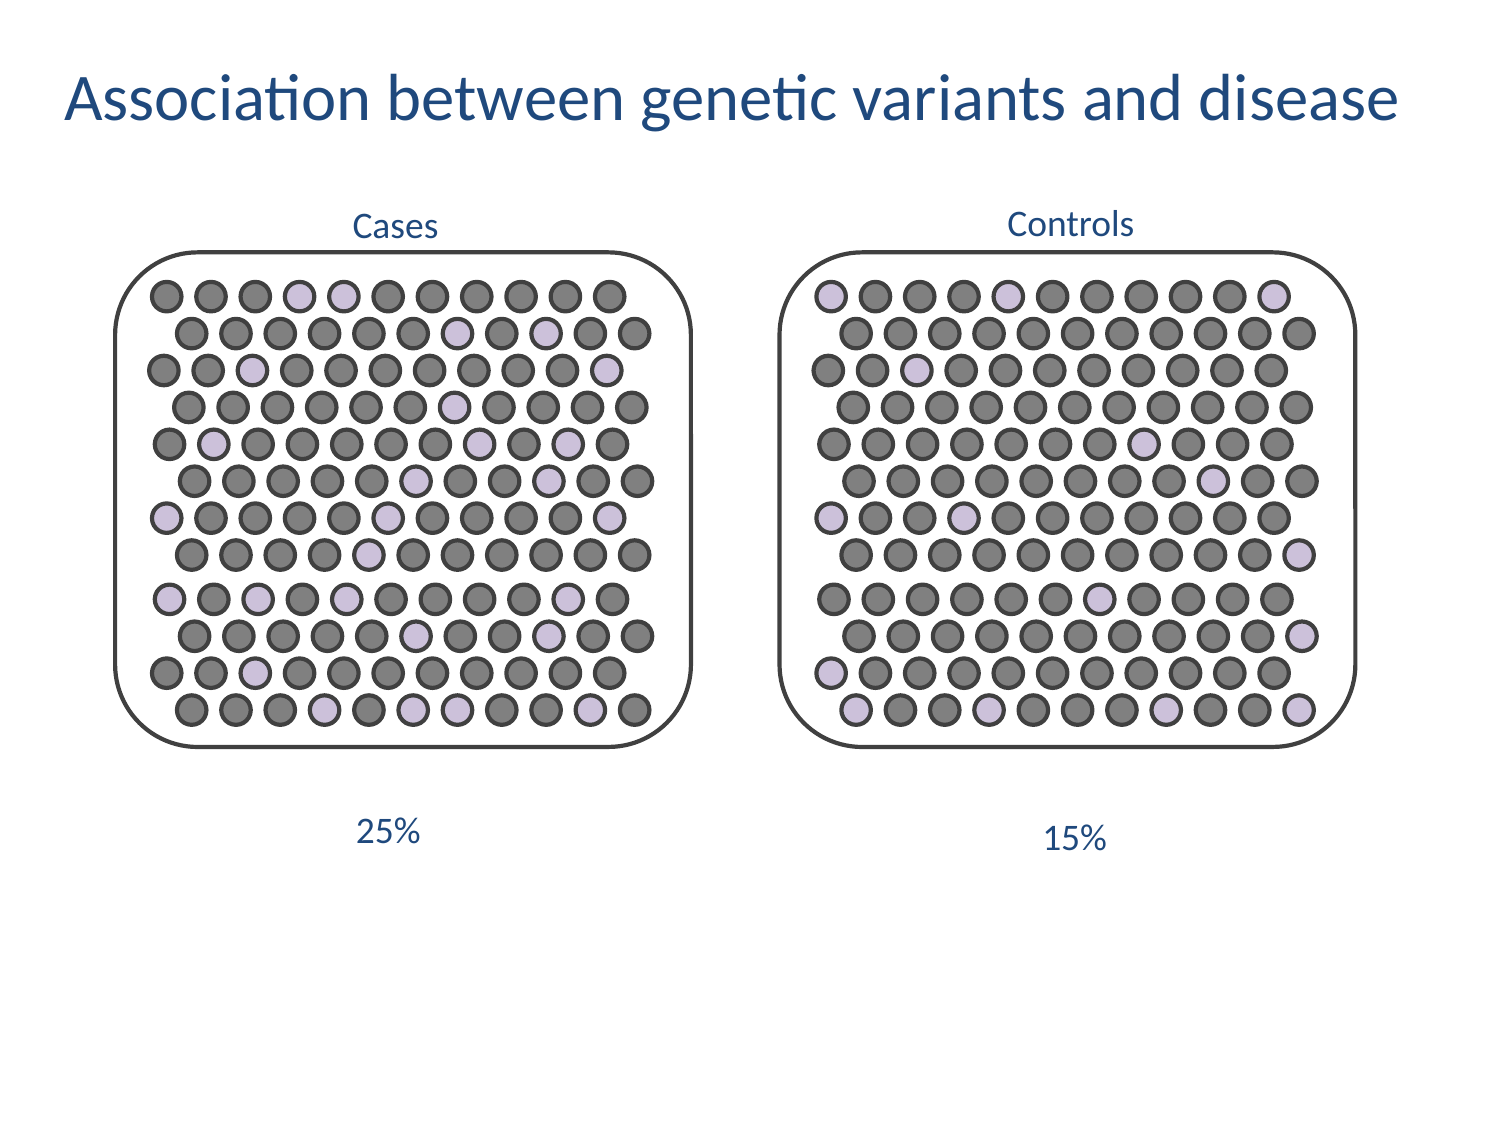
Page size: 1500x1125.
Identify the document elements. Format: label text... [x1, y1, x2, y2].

text_box [1035, 279, 1070, 314]
text_box [902, 501, 937, 535]
text_box [900, 353, 934, 388]
text_box [235, 353, 270, 388]
text_box [617, 316, 652, 351]
text_box [551, 427, 586, 462]
text_box [1060, 316, 1095, 351]
text_box [1193, 693, 1228, 727]
text_box [855, 353, 890, 388]
text_box [972, 538, 1006, 572]
text_box [1240, 464, 1275, 499]
text_box [592, 656, 627, 691]
text_box [260, 390, 295, 425]
text_box [905, 427, 940, 462]
text_box [329, 427, 364, 462]
text_box [1082, 427, 1117, 462]
text_box [238, 279, 273, 314]
text_box [1080, 279, 1114, 314]
text_box [902, 279, 937, 314]
text_box [307, 316, 342, 351]
text_box [1240, 619, 1275, 654]
text_box [1237, 693, 1272, 727]
text_box [327, 656, 361, 691]
text_box [947, 279, 981, 314]
text_box [412, 353, 447, 388]
text_box [457, 353, 491, 388]
text_box [1149, 316, 1184, 351]
text_box [836, 390, 871, 425]
text_box [950, 582, 984, 617]
text_box [1149, 538, 1184, 572]
text_box [842, 619, 876, 654]
text_box [1035, 501, 1070, 535]
text_box [573, 693, 608, 727]
text_box [972, 316, 1006, 351]
text_box [814, 501, 848, 535]
text_box [1196, 464, 1231, 499]
text_box [307, 693, 342, 727]
text_box [396, 538, 431, 572]
text_box [1121, 353, 1156, 388]
text_box [263, 316, 298, 351]
text_box [194, 279, 228, 314]
text_box [263, 538, 298, 572]
text_box [944, 353, 979, 388]
text_box [930, 464, 965, 499]
text_box [777, 250, 1358, 750]
text_box [576, 619, 611, 654]
text_box [415, 656, 450, 691]
text_box [886, 464, 921, 499]
text_box [620, 619, 655, 654]
text_box [1124, 279, 1159, 314]
text_box [814, 279, 848, 314]
text_box [927, 538, 962, 572]
text_box [149, 656, 184, 691]
text_box [177, 464, 212, 499]
text_box [1127, 582, 1161, 617]
text_box [991, 501, 1026, 535]
text_box [991, 279, 1026, 314]
text_box [310, 464, 345, 499]
text_box [327, 501, 361, 535]
text_box [1171, 427, 1206, 462]
text_box [1080, 501, 1114, 535]
text_box [440, 538, 475, 572]
text_box [399, 464, 433, 499]
text_box [216, 390, 250, 425]
text_box [620, 464, 655, 499]
text_box [1038, 427, 1073, 462]
text_box [307, 538, 342, 572]
text_box [219, 538, 253, 572]
text_box [1285, 464, 1319, 499]
text_box [371, 501, 406, 535]
text_box [440, 693, 475, 727]
title Association between genetic variants and disease [0, 30, 1465, 157]
text_box [196, 427, 231, 462]
text_box [304, 390, 339, 425]
text_box [418, 582, 453, 617]
text_box [1124, 501, 1159, 535]
text_box [1035, 656, 1070, 691]
text_box [1212, 656, 1247, 691]
text_box [324, 353, 358, 388]
text_box [1282, 693, 1316, 727]
text_box [1212, 279, 1247, 314]
text_box [1146, 390, 1181, 425]
text_box [1107, 464, 1142, 499]
text_box [886, 619, 921, 654]
text_box [374, 427, 408, 462]
text_box [484, 538, 519, 572]
text_box [861, 427, 896, 462]
text_box [595, 427, 630, 462]
text_box [1193, 538, 1228, 572]
text_box [1165, 353, 1200, 388]
text_box [614, 390, 649, 425]
text_box [905, 582, 940, 617]
text_box [548, 656, 583, 691]
text_box [399, 619, 433, 654]
text_box [1260, 582, 1294, 617]
text_box [545, 353, 580, 388]
text_box [1168, 656, 1203, 691]
text_box [329, 582, 364, 617]
text_box [1016, 693, 1051, 727]
text_box [1257, 656, 1291, 691]
text_box [1279, 390, 1314, 425]
text_box [1105, 538, 1139, 572]
text_box [573, 316, 608, 351]
text_box [551, 582, 586, 617]
text_box [327, 279, 361, 314]
text_box [282, 656, 317, 691]
text_box [1168, 279, 1203, 314]
text_box [1152, 464, 1186, 499]
text_box [1038, 582, 1073, 617]
text_box [1102, 390, 1136, 425]
text_box [817, 427, 851, 462]
text_box [927, 693, 962, 727]
text_box [1013, 390, 1048, 425]
text_box [1016, 316, 1051, 351]
text_box [925, 390, 959, 425]
text_box [196, 582, 231, 617]
text_box [858, 656, 893, 691]
text_box [1215, 427, 1250, 462]
text_box [1152, 619, 1186, 654]
text_box [1063, 619, 1098, 654]
text_box [147, 353, 181, 388]
text_box [526, 390, 561, 425]
text_box [1016, 538, 1051, 572]
text_box [1282, 538, 1316, 572]
text_box [1124, 656, 1159, 691]
text_box [529, 316, 563, 351]
text_box [1282, 316, 1316, 351]
text_box [352, 316, 386, 351]
text_box [1063, 464, 1098, 499]
text_box [504, 656, 538, 691]
text_box [484, 316, 519, 351]
text_box [880, 390, 915, 425]
text_box [191, 353, 226, 388]
text_box [352, 538, 386, 572]
text_box [570, 390, 605, 425]
text_box [1237, 316, 1272, 351]
text_box [241, 427, 275, 462]
text_box [950, 427, 984, 462]
text_box [1082, 582, 1117, 617]
text_box [482, 390, 516, 425]
text_box [241, 582, 275, 617]
text_box [1127, 427, 1161, 462]
text_box [172, 390, 206, 425]
text_box [504, 279, 538, 314]
text_box [1080, 656, 1114, 691]
text_box [222, 464, 256, 499]
text_box [285, 427, 320, 462]
text_box [1285, 619, 1319, 654]
text_box [149, 279, 184, 314]
text_box Controls [867, 191, 1275, 252]
text_box [1260, 427, 1294, 462]
text_box [817, 582, 851, 617]
text_box [1171, 582, 1206, 617]
text_box [883, 538, 918, 572]
text_box [459, 656, 494, 691]
text_box [459, 279, 494, 314]
text_box [371, 279, 406, 314]
text_box [589, 353, 624, 388]
text_box [415, 501, 450, 535]
text_box [149, 501, 184, 535]
text_box [972, 693, 1006, 727]
text_box [371, 656, 406, 691]
text_box [354, 464, 389, 499]
text_box [988, 353, 1023, 388]
text_box [839, 316, 873, 351]
text_box [532, 464, 566, 499]
text_box [1107, 619, 1142, 654]
text_box [975, 619, 1009, 654]
text_box [219, 693, 253, 727]
text_box [501, 353, 536, 388]
text_box [194, 656, 228, 691]
text_box [576, 464, 611, 499]
text_box [459, 501, 494, 535]
text_box [883, 316, 918, 351]
text_box [1077, 353, 1111, 388]
text_box [1193, 316, 1228, 351]
text_box [238, 656, 273, 691]
text_box [238, 501, 273, 535]
text_box [194, 501, 228, 535]
text_box [443, 619, 478, 654]
text_box [174, 316, 209, 351]
text_box [418, 427, 453, 462]
text_box [152, 427, 187, 462]
text_box [858, 279, 893, 314]
text_box [222, 619, 256, 654]
text_box [1257, 279, 1291, 314]
text_box [177, 619, 212, 654]
text_box [839, 693, 873, 727]
text_box 25% [314, 798, 462, 859]
text_box [504, 501, 538, 535]
text_box [396, 693, 431, 727]
text_box [927, 316, 962, 351]
text_box [994, 582, 1029, 617]
text_box [592, 279, 627, 314]
text_box [814, 656, 848, 691]
text_box [440, 316, 475, 351]
text_box [1057, 390, 1092, 425]
text_box [266, 464, 301, 499]
text_box [548, 279, 583, 314]
text_box [415, 279, 450, 314]
text_box [349, 390, 383, 425]
text_box [1019, 619, 1054, 654]
text_box [1210, 353, 1244, 388]
text_box [368, 353, 403, 388]
text_box Cases [233, 193, 559, 253]
text_box [263, 693, 298, 727]
text_box [532, 619, 566, 654]
text_box [507, 427, 541, 462]
text_box [152, 582, 187, 617]
text_box [396, 316, 431, 351]
text_box [947, 501, 981, 535]
text_box [1190, 390, 1225, 425]
text_box [1032, 353, 1067, 388]
text_box [617, 538, 652, 572]
text_box [592, 501, 627, 535]
text_box [1254, 353, 1289, 388]
text_box [354, 619, 389, 654]
text_box [487, 464, 522, 499]
text_box [811, 353, 846, 388]
text_box [279, 353, 314, 388]
text_box [573, 538, 608, 572]
text_box [1019, 464, 1054, 499]
text_box [902, 656, 937, 691]
text_box [1105, 693, 1139, 727]
text_box [285, 582, 320, 617]
text_box [1105, 316, 1139, 351]
text_box [1168, 501, 1203, 535]
text_box [507, 582, 541, 617]
text_box [969, 390, 1004, 425]
text_box [393, 390, 428, 425]
text_box [374, 582, 408, 617]
text_box [1257, 501, 1291, 535]
text_box [1212, 501, 1247, 535]
text_box [1215, 582, 1250, 617]
text_box [282, 501, 317, 535]
text_box [529, 538, 563, 572]
text_box [1196, 619, 1231, 654]
text_box [991, 656, 1026, 691]
text_box [484, 693, 519, 727]
text_box [219, 316, 253, 351]
text_box [487, 619, 522, 654]
text_box [529, 693, 563, 727]
text_box [1235, 390, 1269, 425]
text_box [266, 619, 301, 654]
text_box [443, 464, 478, 499]
text_box [842, 464, 876, 499]
text_box [839, 538, 873, 572]
text_box [1060, 693, 1095, 727]
text_box [310, 619, 345, 654]
text_box [462, 427, 497, 462]
text_box [1060, 538, 1095, 572]
text_box [282, 279, 317, 314]
text_box [947, 656, 981, 691]
text_box [861, 582, 896, 617]
text_box [548, 501, 583, 535]
text_box [352, 693, 386, 727]
text_box [858, 501, 893, 535]
text_box [994, 427, 1029, 462]
text_box [930, 619, 965, 654]
text_box [437, 390, 472, 425]
text_box [1237, 538, 1272, 572]
text_box [617, 693, 652, 727]
text_box 15% [1000, 806, 1149, 866]
text_box [462, 582, 497, 617]
text_box [174, 538, 209, 572]
text_box [883, 693, 918, 727]
text_box [174, 693, 209, 727]
text_box [975, 464, 1009, 499]
text_box [1149, 693, 1184, 727]
text_box [595, 582, 630, 617]
text_box [113, 250, 694, 750]
